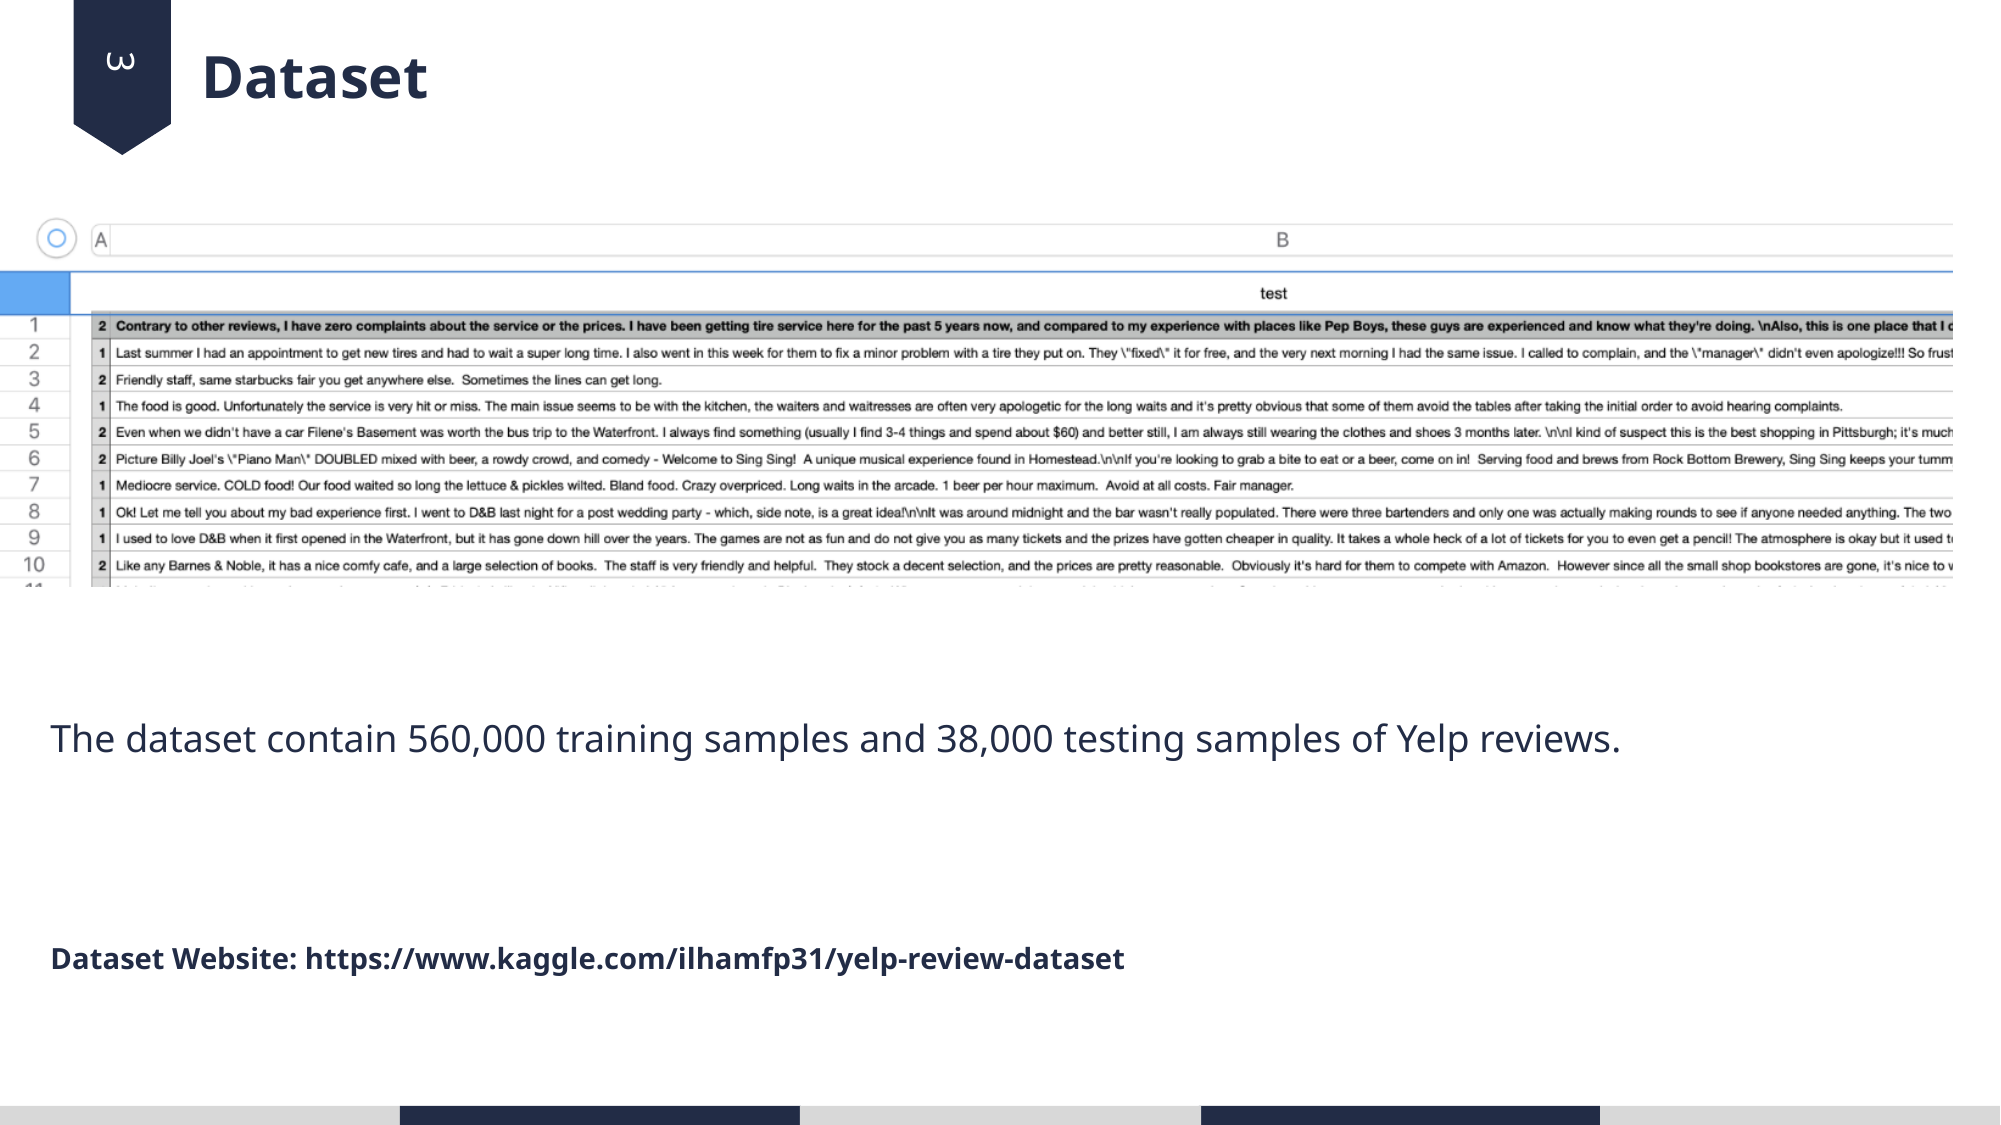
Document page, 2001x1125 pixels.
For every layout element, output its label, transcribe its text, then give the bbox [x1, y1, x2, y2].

text_box [75, 125, 170, 156]
text_box Dataset [201, 40, 574, 111]
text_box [0, 1105, 2000, 1125]
text_box The dataset contain 560,000 training samples and 38,000 testing samples of Yelp reviews. Dataset Website: https://www.kaggle.com/ilhamfp31/yelp-review-dataset [35, 700, 2000, 1036]
text_box 3 [73, 0, 171, 125]
picture [0, 213, 1954, 588]
